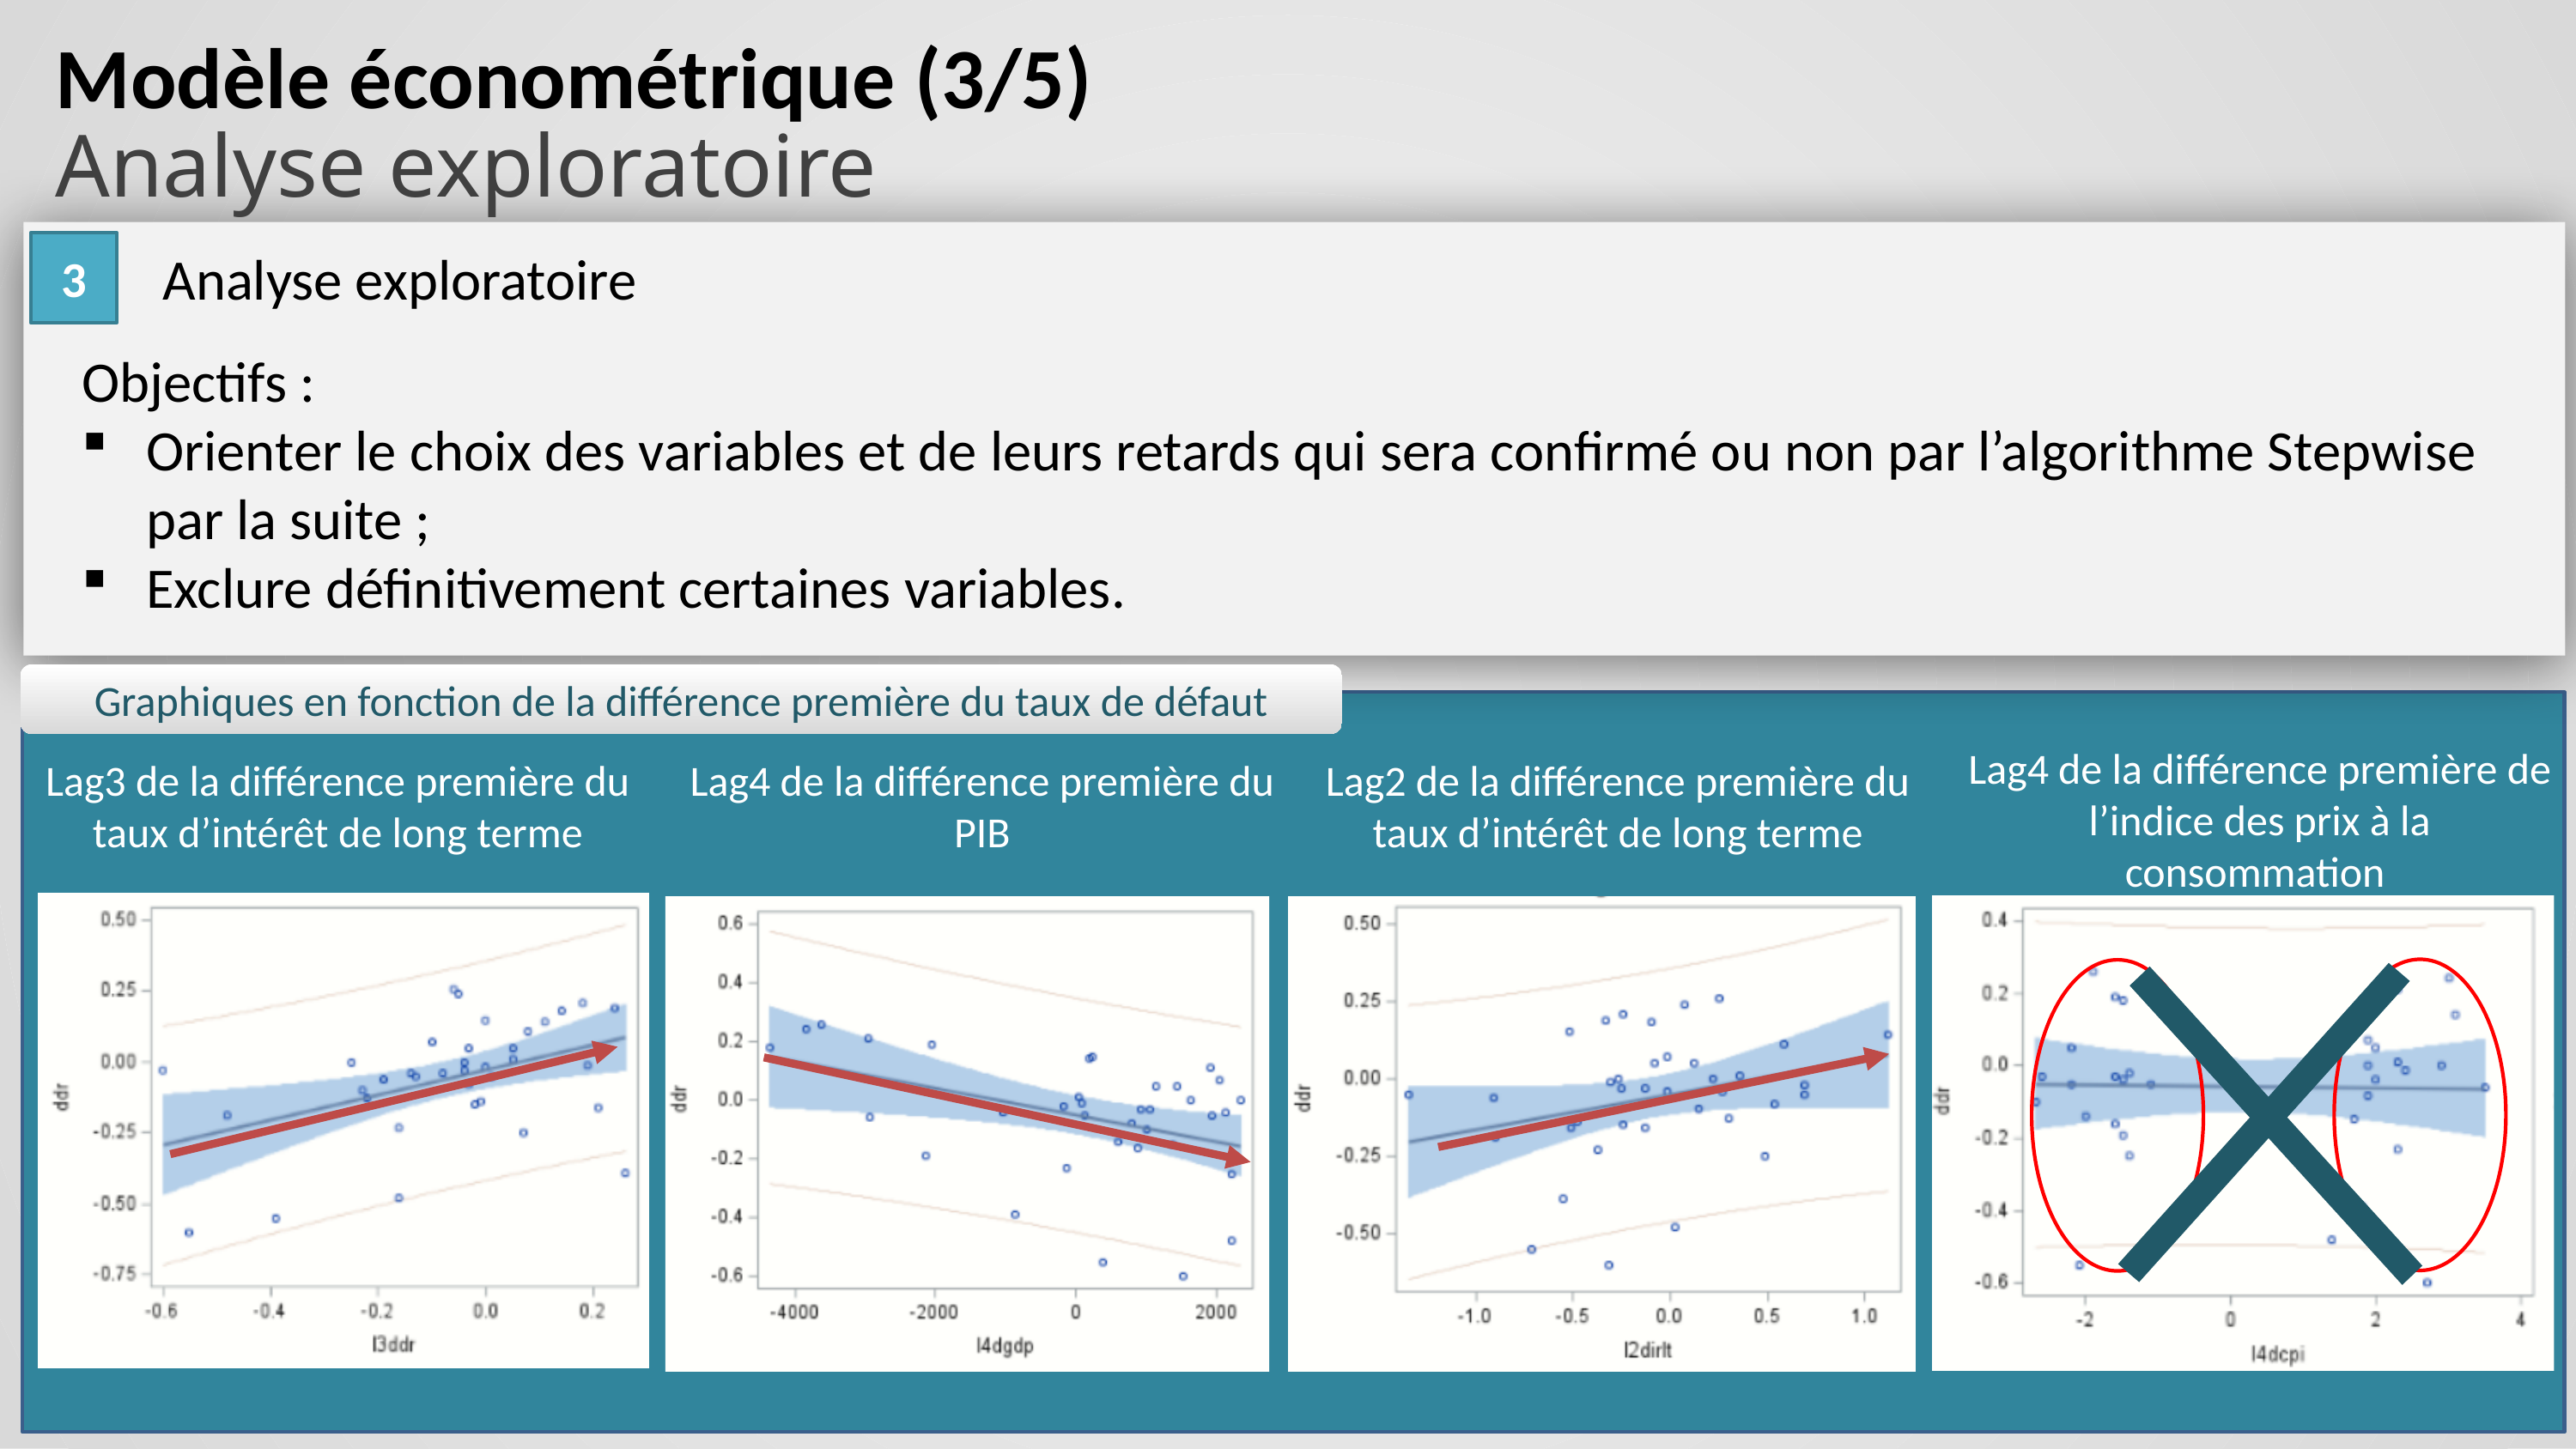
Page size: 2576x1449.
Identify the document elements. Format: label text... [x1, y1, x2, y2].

picture [665, 895, 1270, 1372]
picture [37, 893, 650, 1368]
text_box Lag4 de la différence première de l’indice des prix à la consommation [1942, 735, 2576, 902]
text_box 3 [29, 231, 118, 324]
text_box Graphiques en fonction de la différence première du taux de défaut [18, 662, 1344, 737]
text_box Lag2 de la différence première du taux d’intérêt de long terme [1303, 746, 1932, 863]
text_box Lag3 de la différence première du taux d’intérêt de long terme [32, 746, 644, 863]
text_box Lag4 de la différence première du PIB [676, 746, 1288, 863]
text_box Modèle économétrique (3/5) [42, 16, 1206, 105]
text_box Analyse exploratoire [42, 105, 2299, 221]
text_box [1437, 1053, 1890, 1148]
text_box [21, 704, 2567, 1434]
picture [1287, 895, 1917, 1372]
text_box Objectifs : Orienter le choix des variables et de leurs retards qui sera confirmé ou non par l’algorithme Stepwise par la suite ; Exclure définitivement certaines variables. [69, 338, 2523, 627]
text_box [763, 1057, 1251, 1162]
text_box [170, 1046, 618, 1155]
text_box Analyse exploratoire [149, 236, 914, 318]
picture [1931, 895, 2555, 1371]
text_box [21, 221, 2567, 658]
